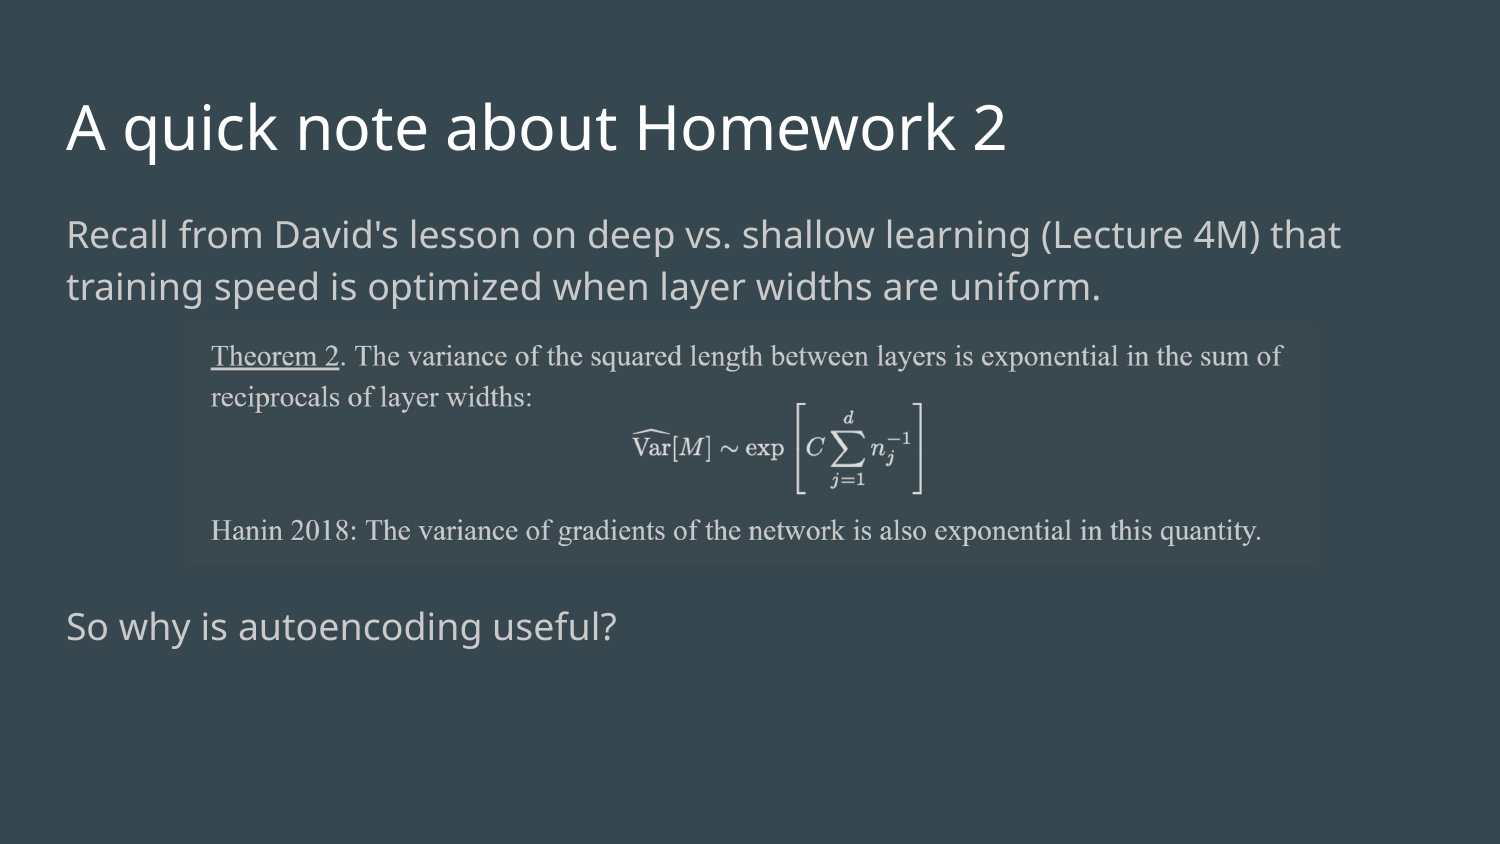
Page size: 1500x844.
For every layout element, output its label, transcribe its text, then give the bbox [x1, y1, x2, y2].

list Recall from David's lesson on deep vs. shallow learning (Lecture 4M) that training speed is optimized when layer widths are uniform. So why is autoencoding useful? [51, 189, 1449, 750]
picture [185, 327, 1314, 564]
title A quick note about Homework 2 [51, 72, 1449, 167]
